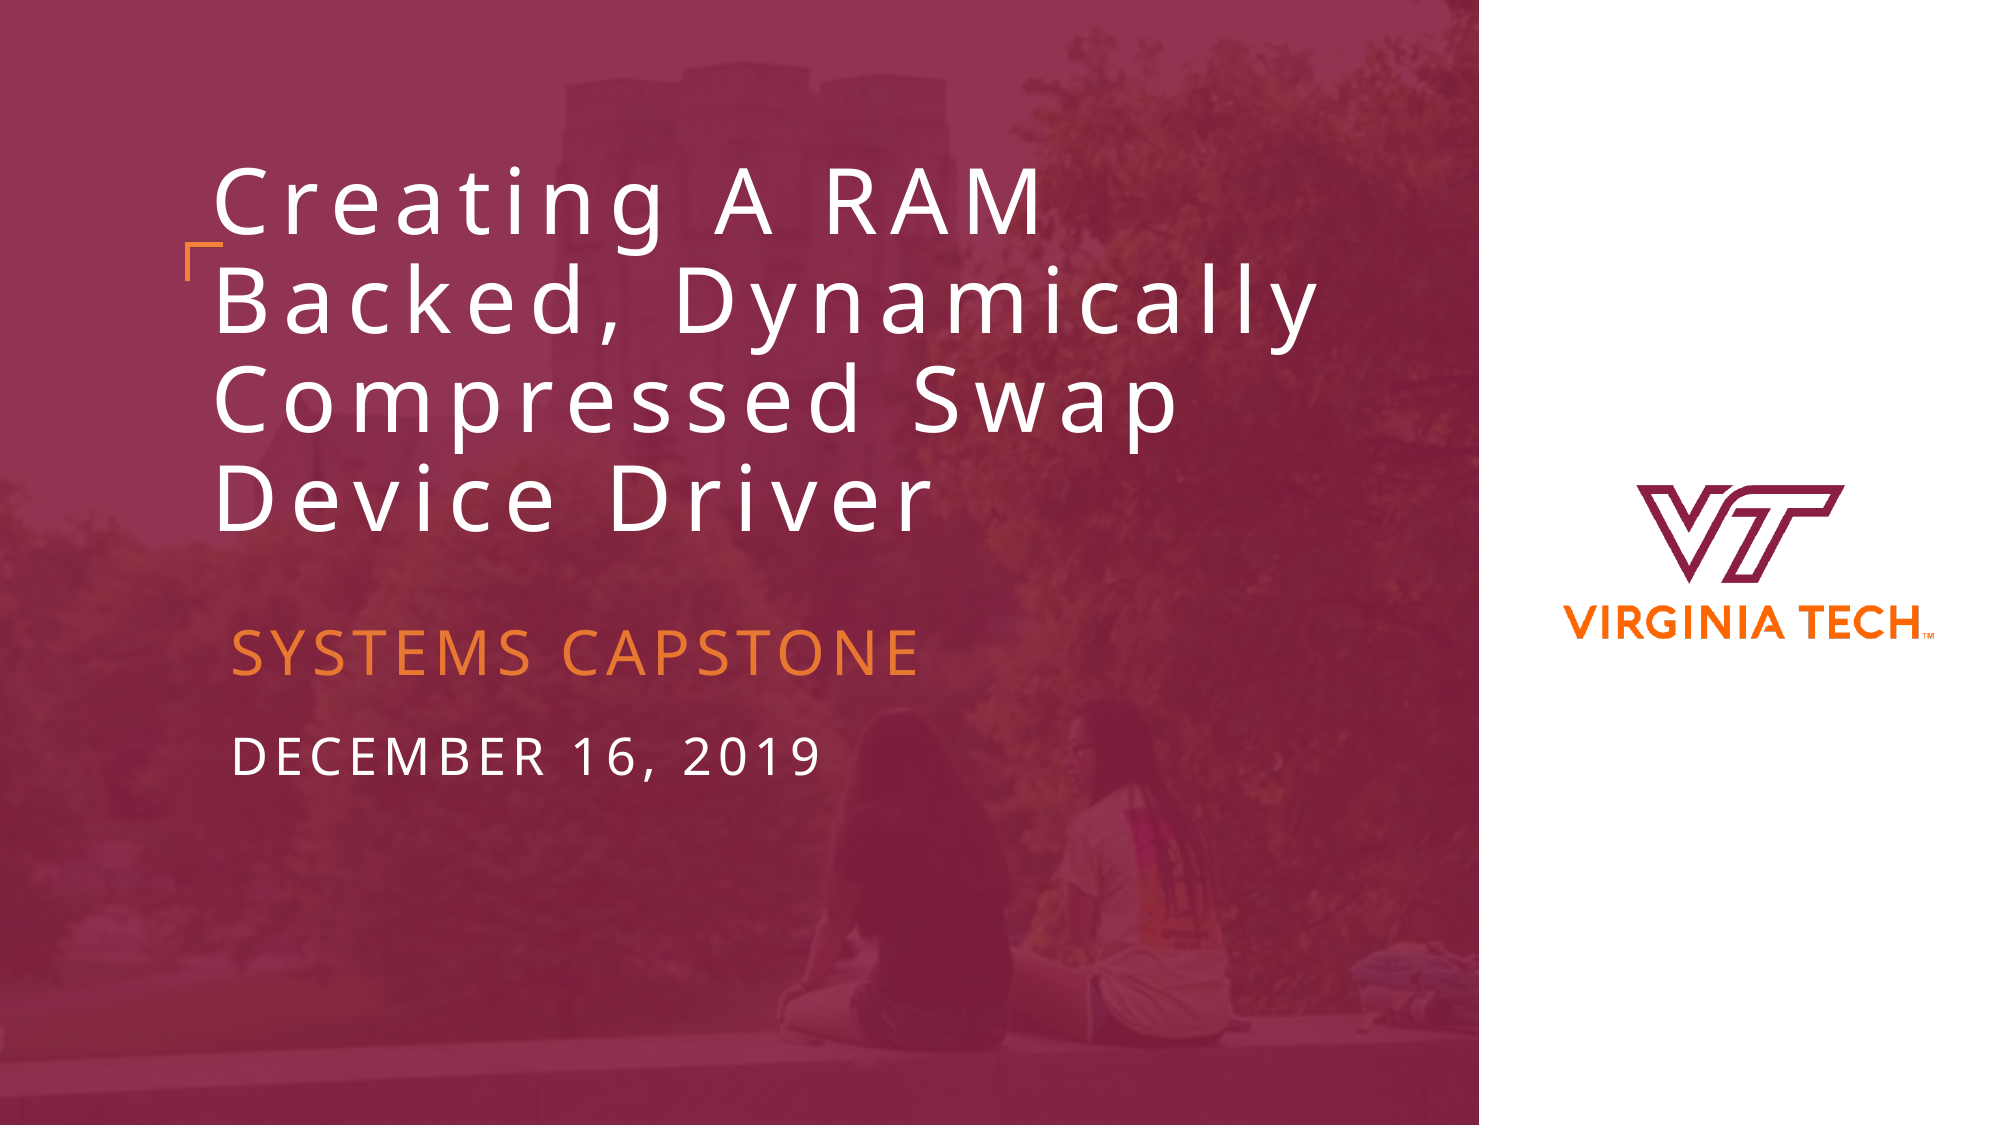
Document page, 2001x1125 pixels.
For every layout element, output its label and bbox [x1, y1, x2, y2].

picture [0, 0, 1480, 1125]
picture [1526, 449, 1955, 676]
